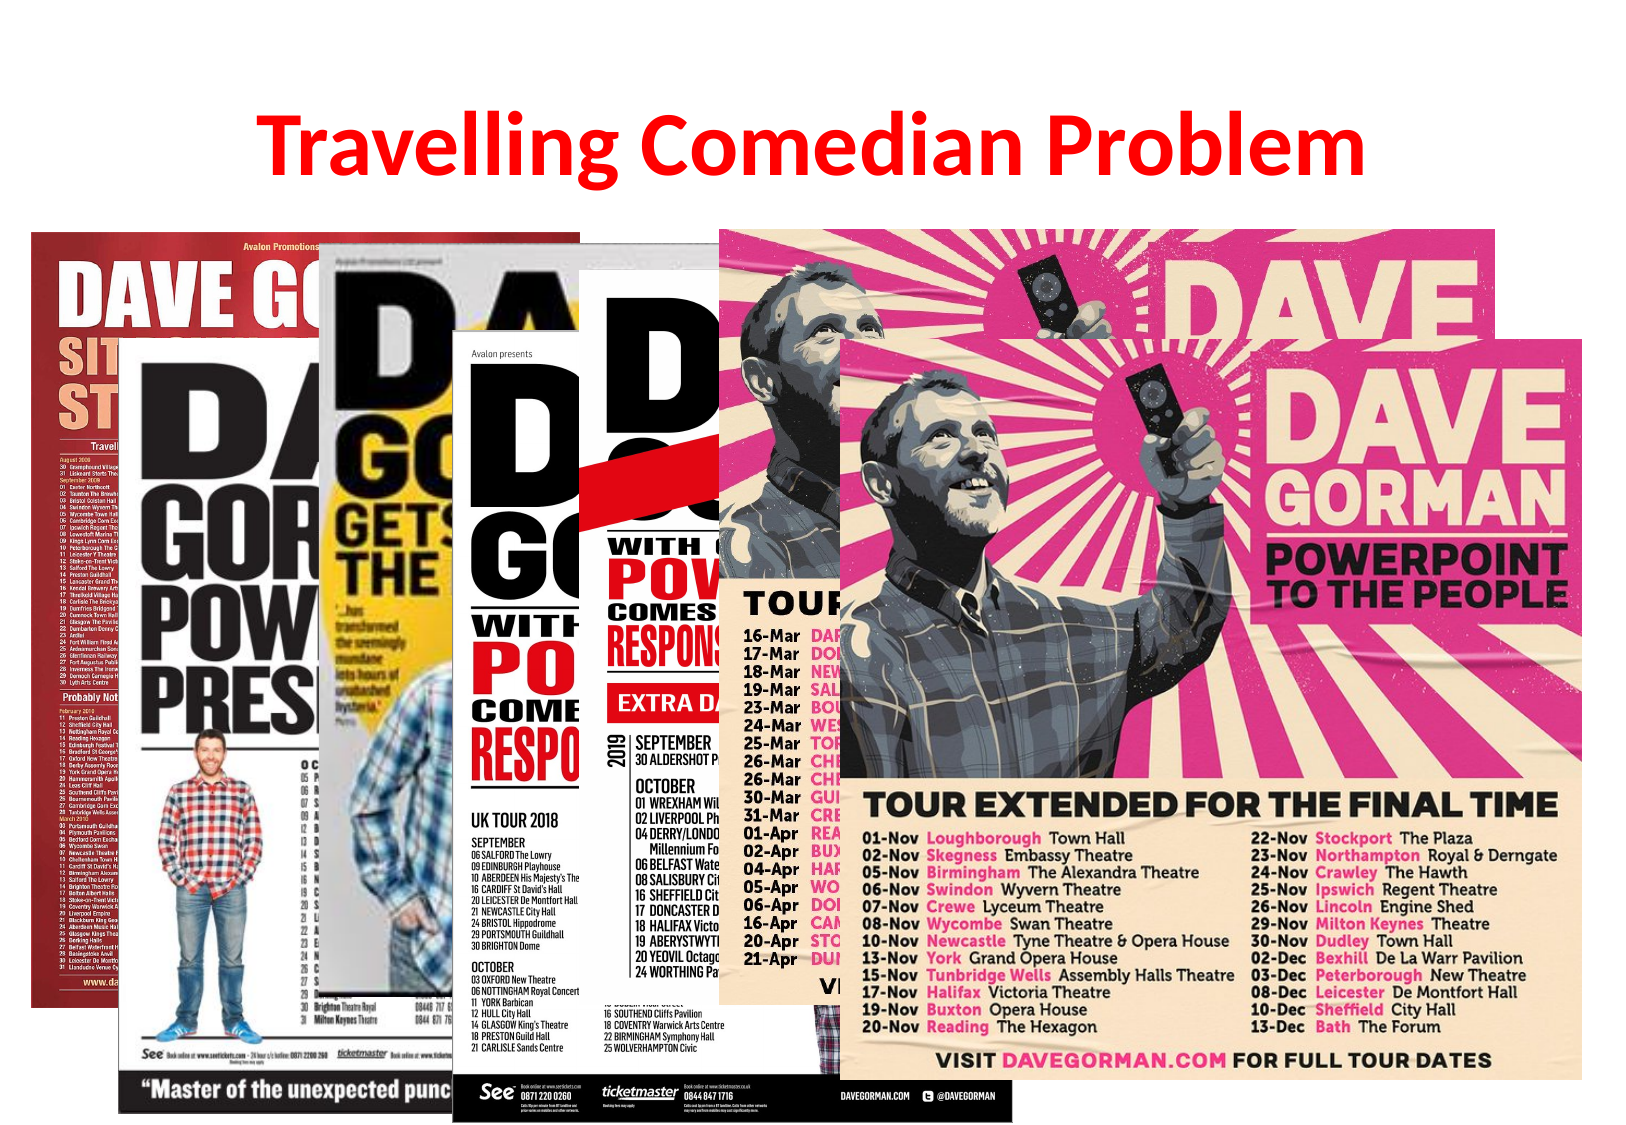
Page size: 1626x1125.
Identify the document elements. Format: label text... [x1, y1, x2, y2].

picture [31, 229, 1582, 1123]
title Travelling Comedian Problem [81, 45, 1544, 233]
